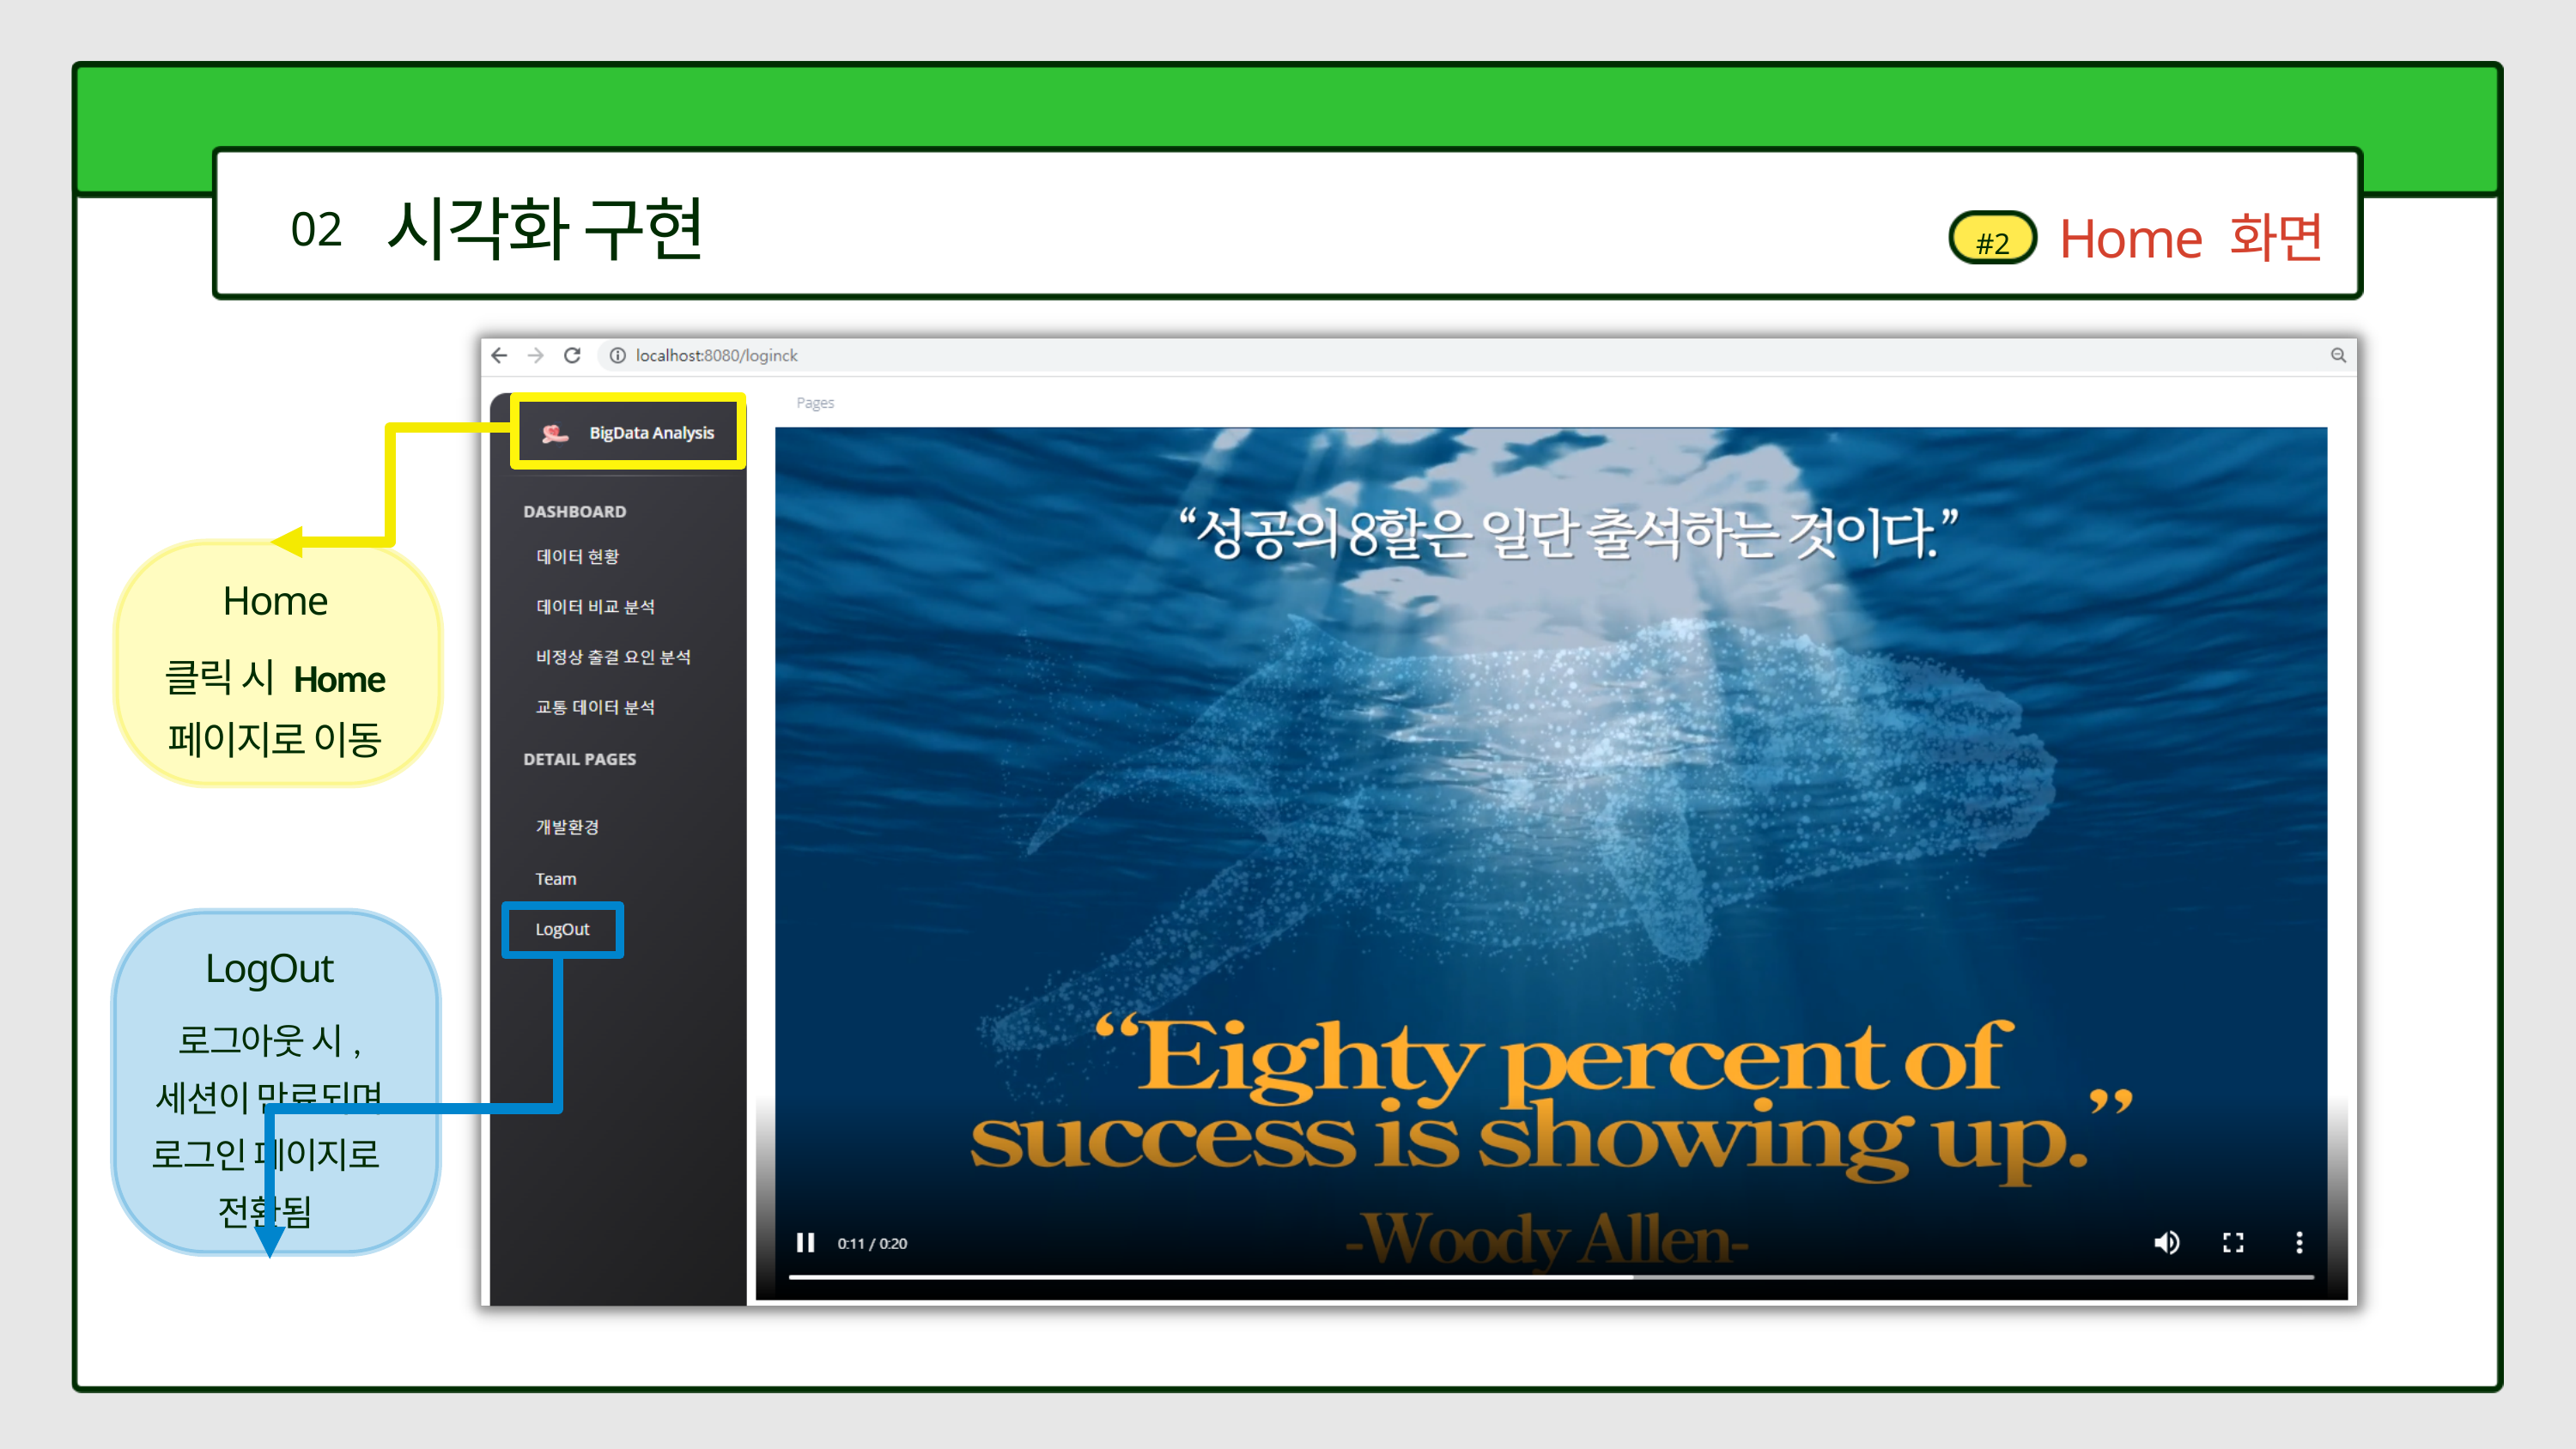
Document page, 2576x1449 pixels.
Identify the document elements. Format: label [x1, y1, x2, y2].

text_box [514, 397, 742, 465]
text_box [264, 964, 565, 1253]
text_box [115, 542, 441, 785]
picture [71, 61, 2505, 1393]
text_box [270, 427, 511, 543]
text_box [112, 911, 440, 1254]
text_box [505, 905, 621, 955]
